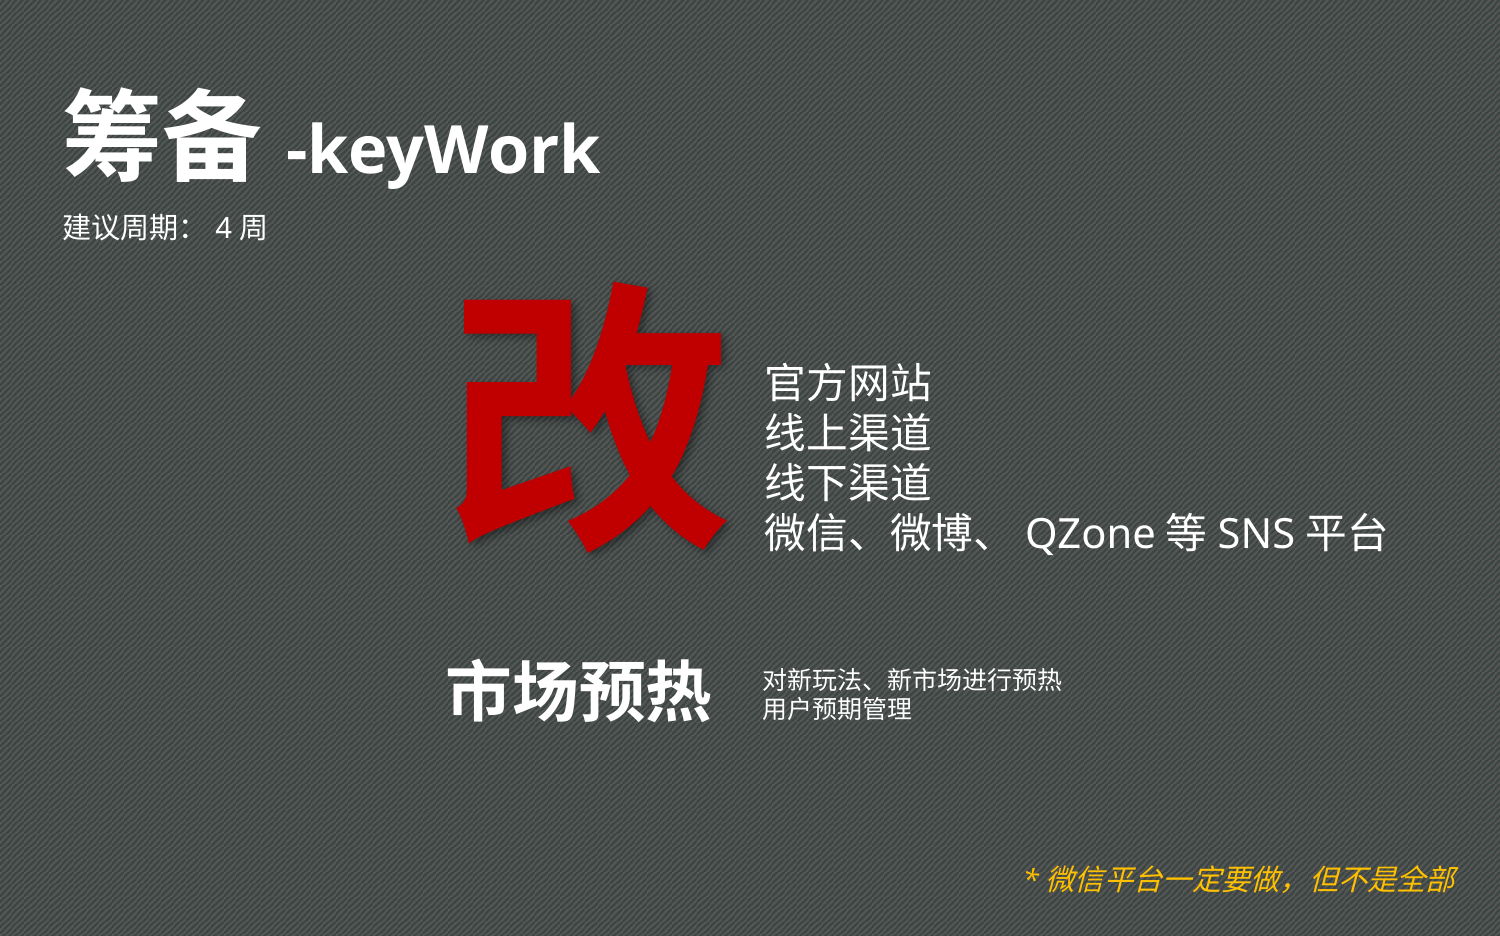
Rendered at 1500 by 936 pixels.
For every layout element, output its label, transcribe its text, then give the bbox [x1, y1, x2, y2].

text_box *微信平台一定要做，但不是全部 [1008, 854, 1500, 904]
text_box 对新玩法、新市场进行预热 用户预期管理 [747, 656, 1421, 732]
text_box 筹备-keyWork [47, 66, 757, 201]
text_box 建议周期：4周 [47, 202, 479, 253]
text_box 改 [431, 231, 703, 592]
picture [0, 0, 1500, 936]
text_box 市场预热 [431, 642, 833, 738]
text_box 官方网站 线上渠道 线下渠道 微信、微博、QZone等SNS平台 [749, 349, 1500, 565]
